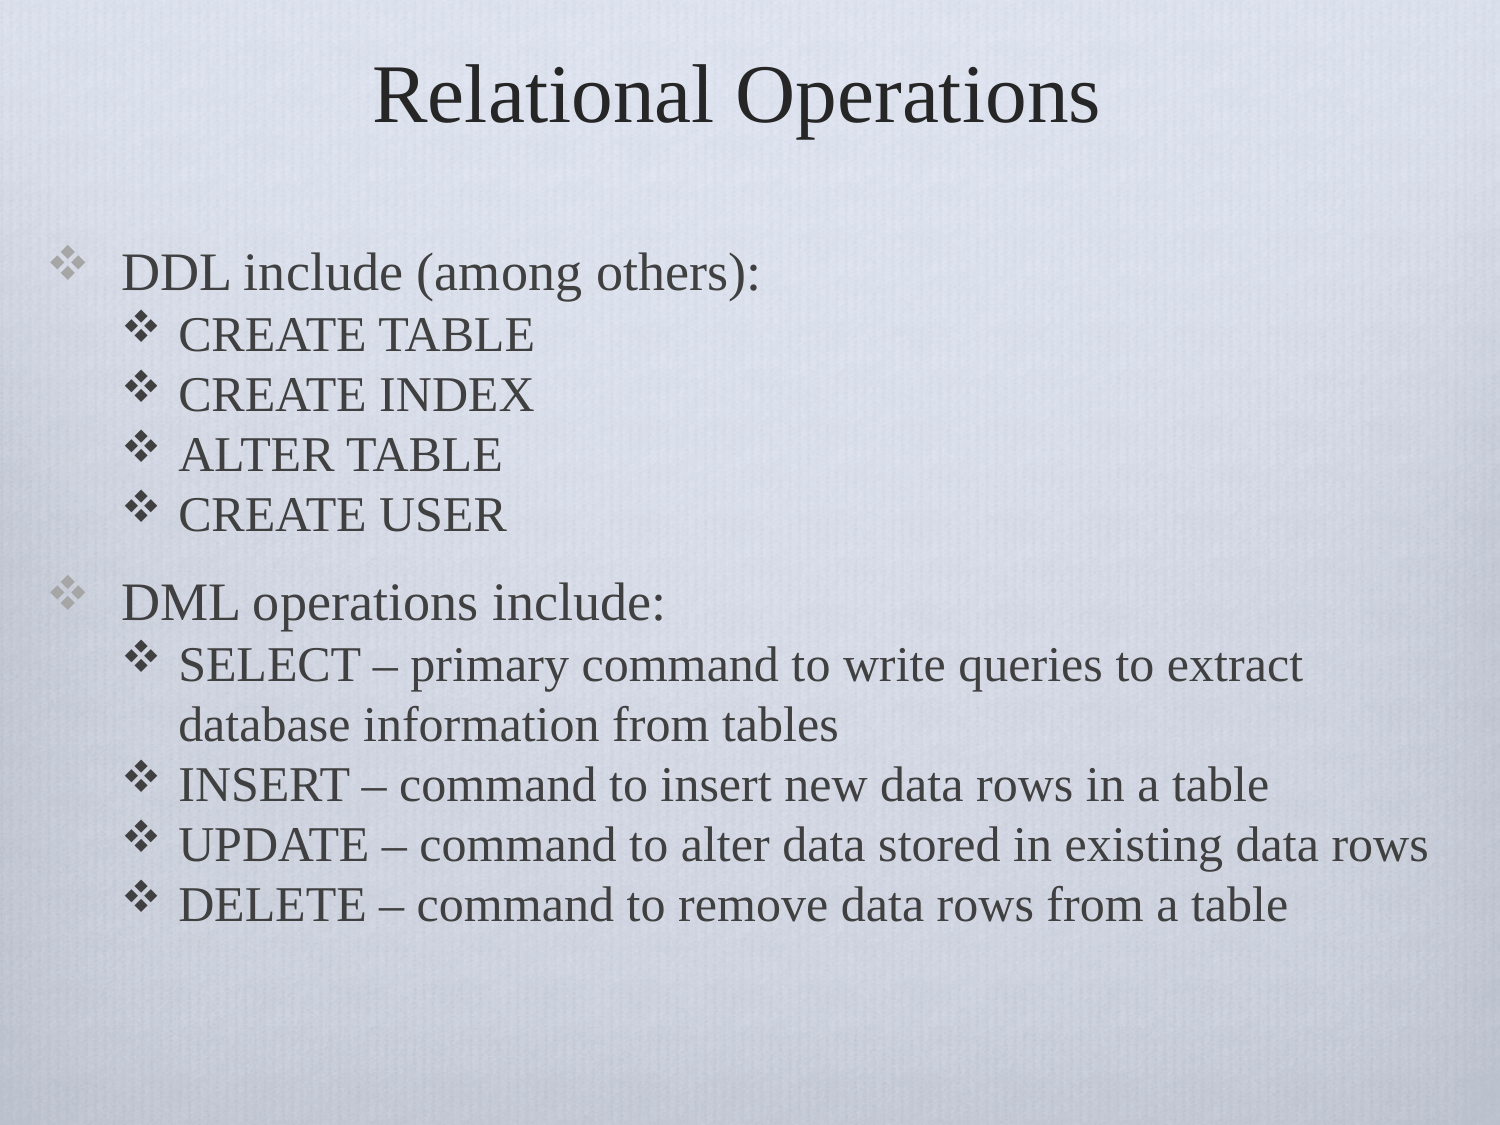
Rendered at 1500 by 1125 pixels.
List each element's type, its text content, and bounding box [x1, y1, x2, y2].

list DDL include (among others): CREATE TABLE CREATE INDEX ALTER TABLE CREATE USER DML operations include: SELECT – primary command to write queries to extract database information from tables INSERT – command to insert new data rows in a table UPDATE – command to alter data stored in existing data rows DELETE – command to remove data rows from a table [31, 228, 1481, 1042]
title Relational Operations [99, 62, 1375, 228]
